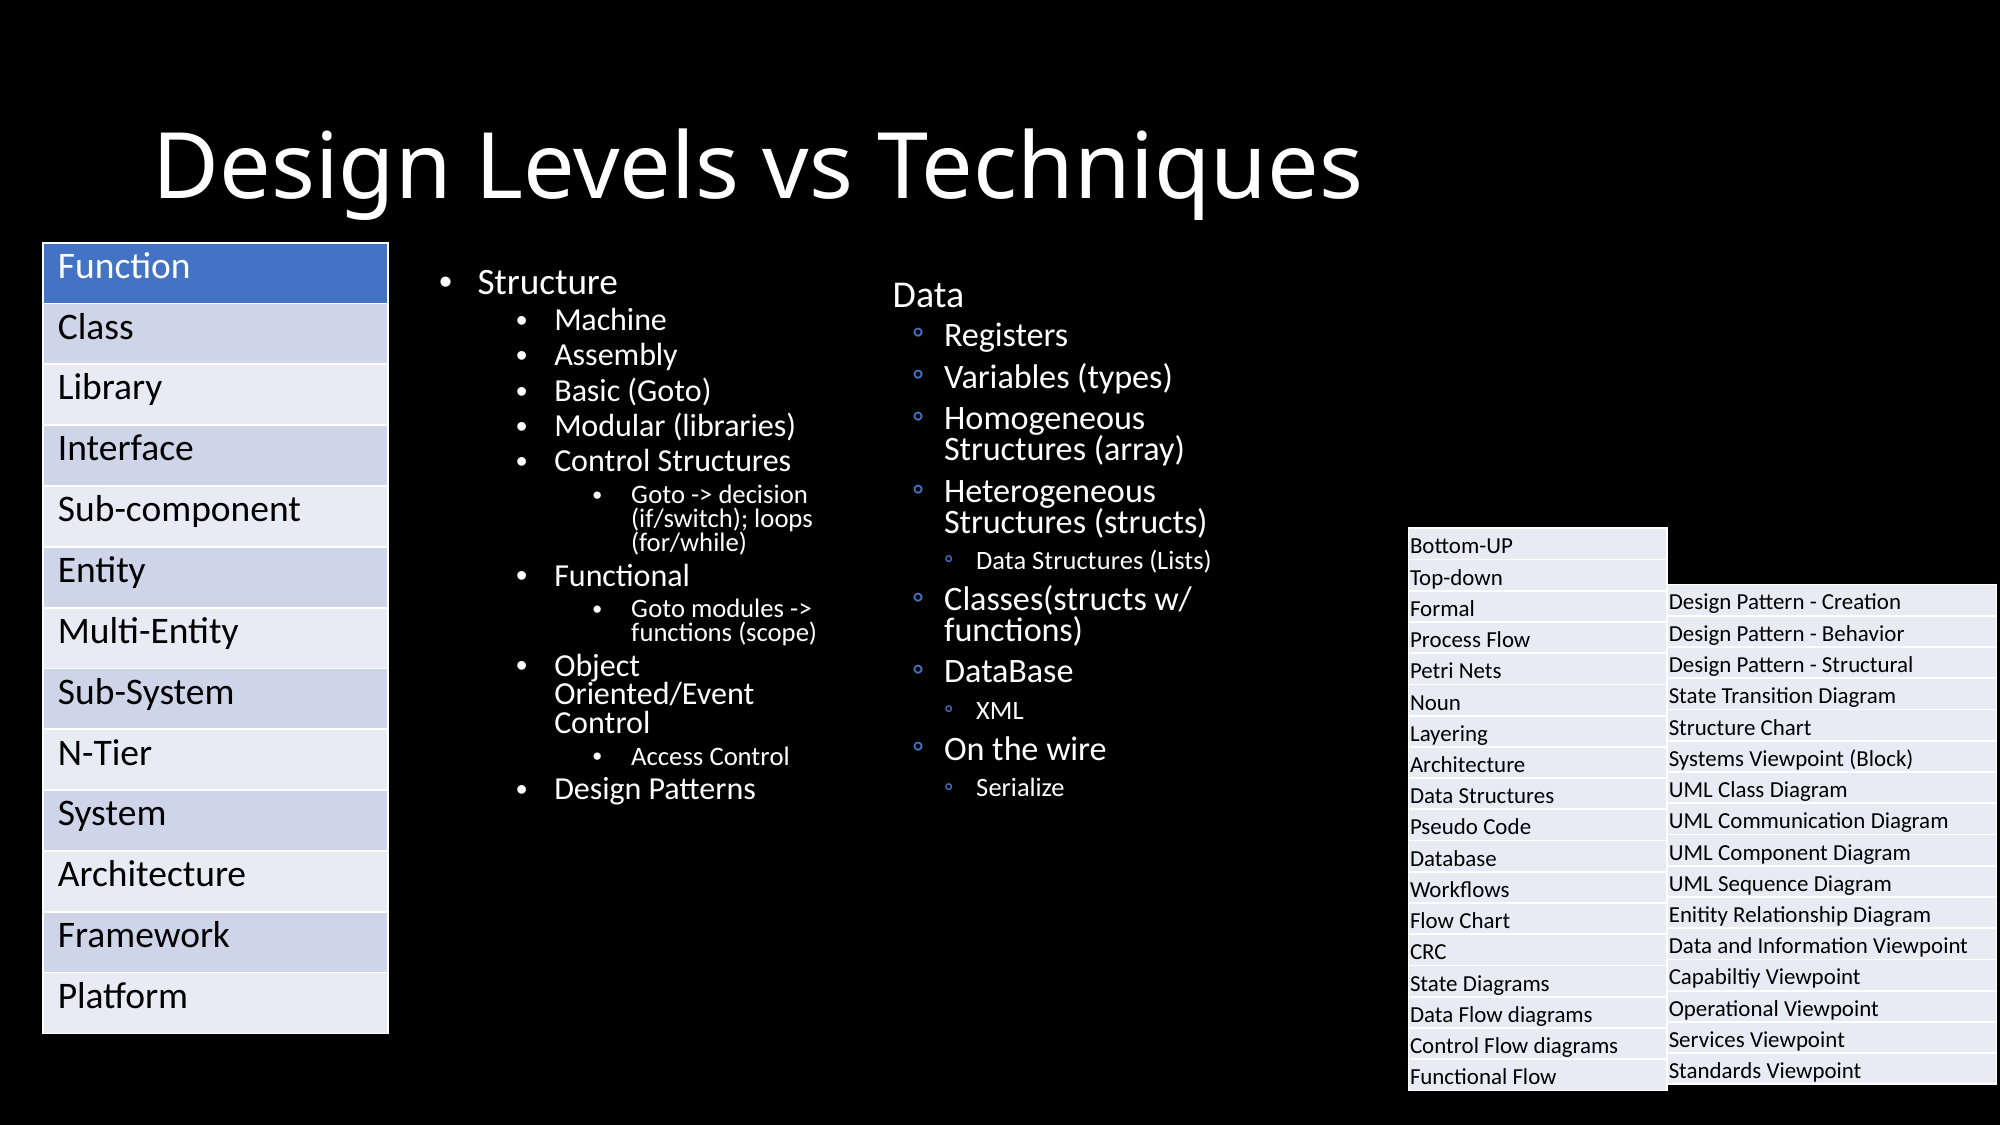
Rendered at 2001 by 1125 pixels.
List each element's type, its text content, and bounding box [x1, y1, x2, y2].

table_cell Design Pattern - Structural [1668, 648, 1996, 677]
table_cell Data Structures [1409, 779, 1666, 808]
table_cell State Transition Diagram [1668, 679, 1996, 709]
table_cell Entity [44, 548, 387, 607]
table_cell Design Pattern - Behavior [1668, 617, 1996, 646]
table_cell UML Class Diagram [1668, 773, 1996, 802]
table_cell Standards Viewpoint [1668, 1054, 1996, 1083]
text_box Structure Machine Assembly Basic (Goto) Modular (libraries) Control Structures Goto -> decision (if/switch); loops (for/while) Functional Goto modules -> functions (scope) Object Oriented/Event Control Access Control Design Patterns [424, 259, 841, 865]
table_cell Functional Flow [1409, 1060, 1666, 1090]
table_cell Sub-component [44, 487, 387, 546]
table_cell Data and Information Viewpoint [1668, 929, 1996, 959]
table_cell Top-down [1409, 560, 1666, 590]
table_cell Control Flow diagrams [1409, 1029, 1666, 1058]
table_cell Architecture [1409, 748, 1666, 777]
table_cell Formal [1409, 592, 1666, 621]
table_cell Database [1409, 841, 1666, 871]
table_cell Operational Viewpoint [1668, 992, 1996, 1021]
table_cell UML Communication Diagram [1668, 804, 1996, 834]
table_cell Enitity Relationship Diagram [1668, 898, 1996, 927]
table_cell CRC [1409, 935, 1666, 965]
table_cell Petri Nets [1409, 654, 1666, 684]
table_cell Workflows [1409, 873, 1666, 902]
table_header Function [44, 244, 387, 303]
table_cell UML Component Diagram [1668, 835, 1996, 865]
text_box Data Registers Variables (types) Homogeneous Structures (array) Heterogeneous Structures (structs) Data Structures (Lists) Classes(structs w/ functions) DataBase XML On the wire Serialize [876, 272, 1293, 812]
table_cell Capabiltiy Viewpoint [1668, 960, 1996, 990]
table_cell Noun [1409, 685, 1666, 715]
table_cell Architecture [44, 852, 387, 911]
table_cell Multi-Entity [44, 609, 387, 668]
table_cell Sub-System [44, 669, 387, 728]
table_cell System [44, 791, 387, 850]
table_cell Systems Viewpoint (Block) [1668, 742, 1996, 771]
table_header Bottom-UP [1409, 529, 1666, 559]
table_cell Platform [44, 973, 387, 1033]
table_cell State Diagrams [1409, 966, 1666, 996]
table_cell Layering [1409, 717, 1666, 746]
table_cell N-Tier [44, 730, 387, 789]
table_cell Data Flow diagrams [1409, 998, 1666, 1027]
table_header Design Pattern - Creation [1668, 585, 1996, 615]
table_cell Services Viewpoint [1668, 1023, 1996, 1052]
table_cell Interface [44, 426, 387, 485]
table_cell Structure Chart [1668, 710, 1996, 740]
title Design Levels vs Techniques [137, 59, 1863, 278]
table_cell Class [44, 304, 387, 363]
table_cell Pseudo Code [1409, 810, 1666, 840]
table_cell Library [44, 365, 387, 424]
table_cell Process Flow [1409, 623, 1666, 652]
table_cell Flow Chart [1409, 904, 1666, 933]
table_cell Framework [44, 913, 387, 972]
table_cell UML Sequence Diagram [1668, 867, 1996, 896]
